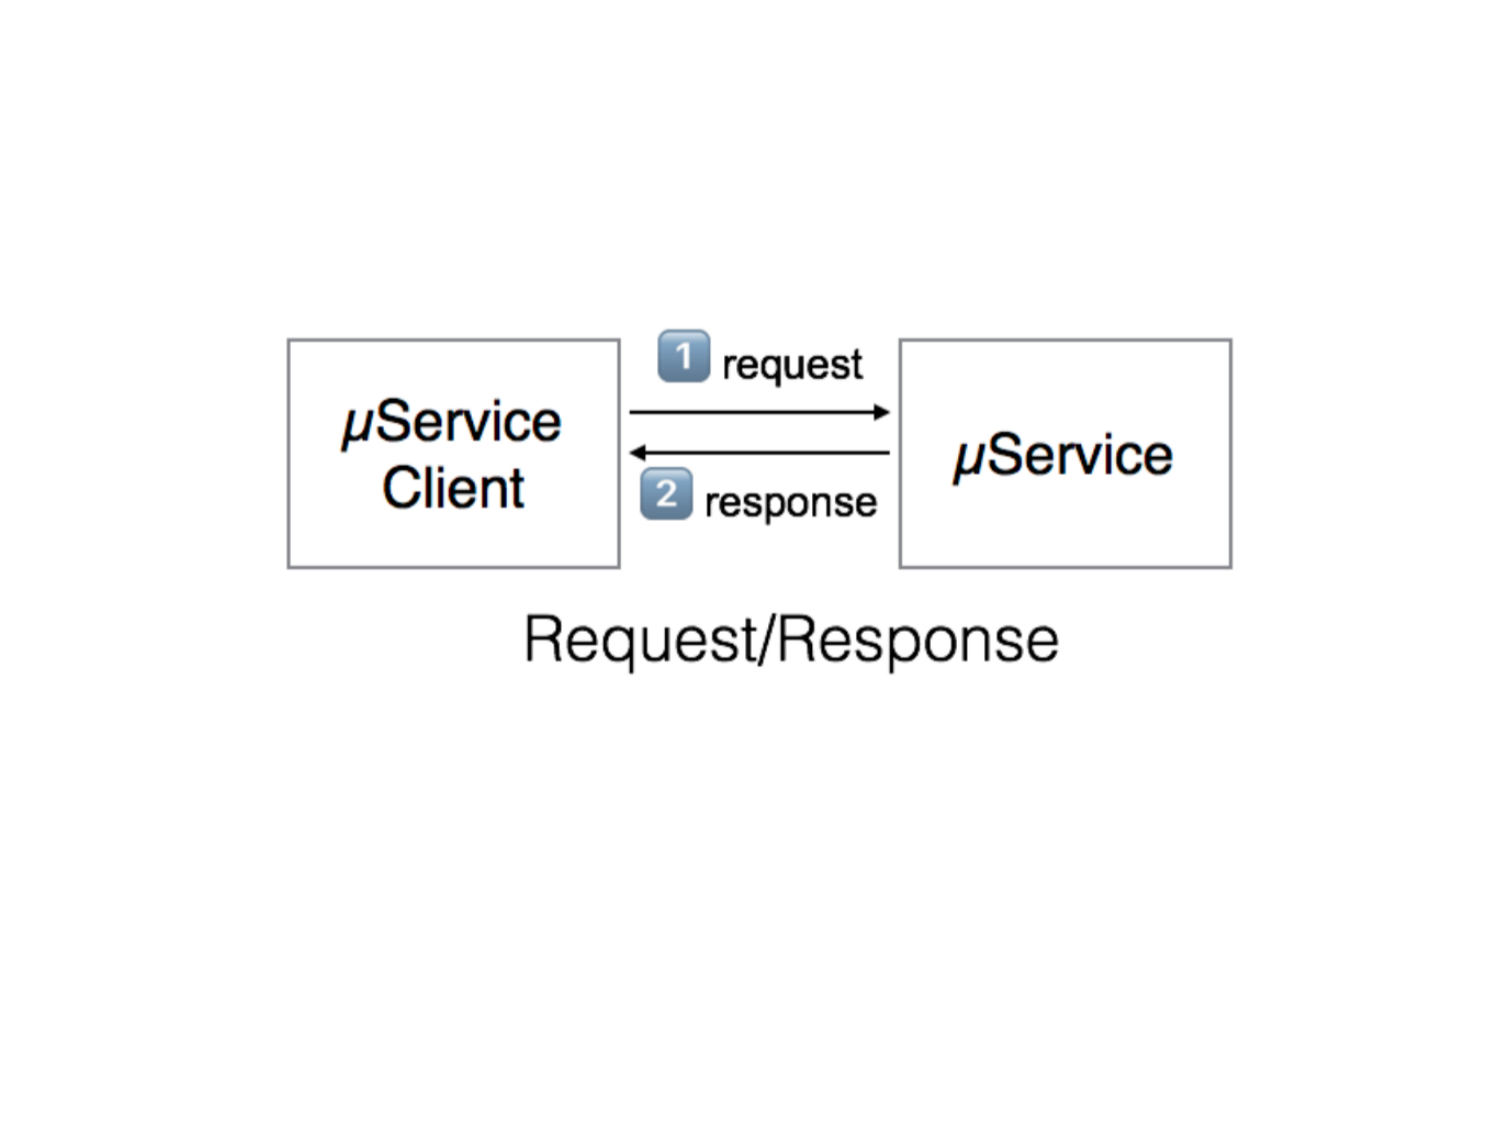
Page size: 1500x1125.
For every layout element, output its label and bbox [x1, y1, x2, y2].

picture [282, 245, 1273, 711]
